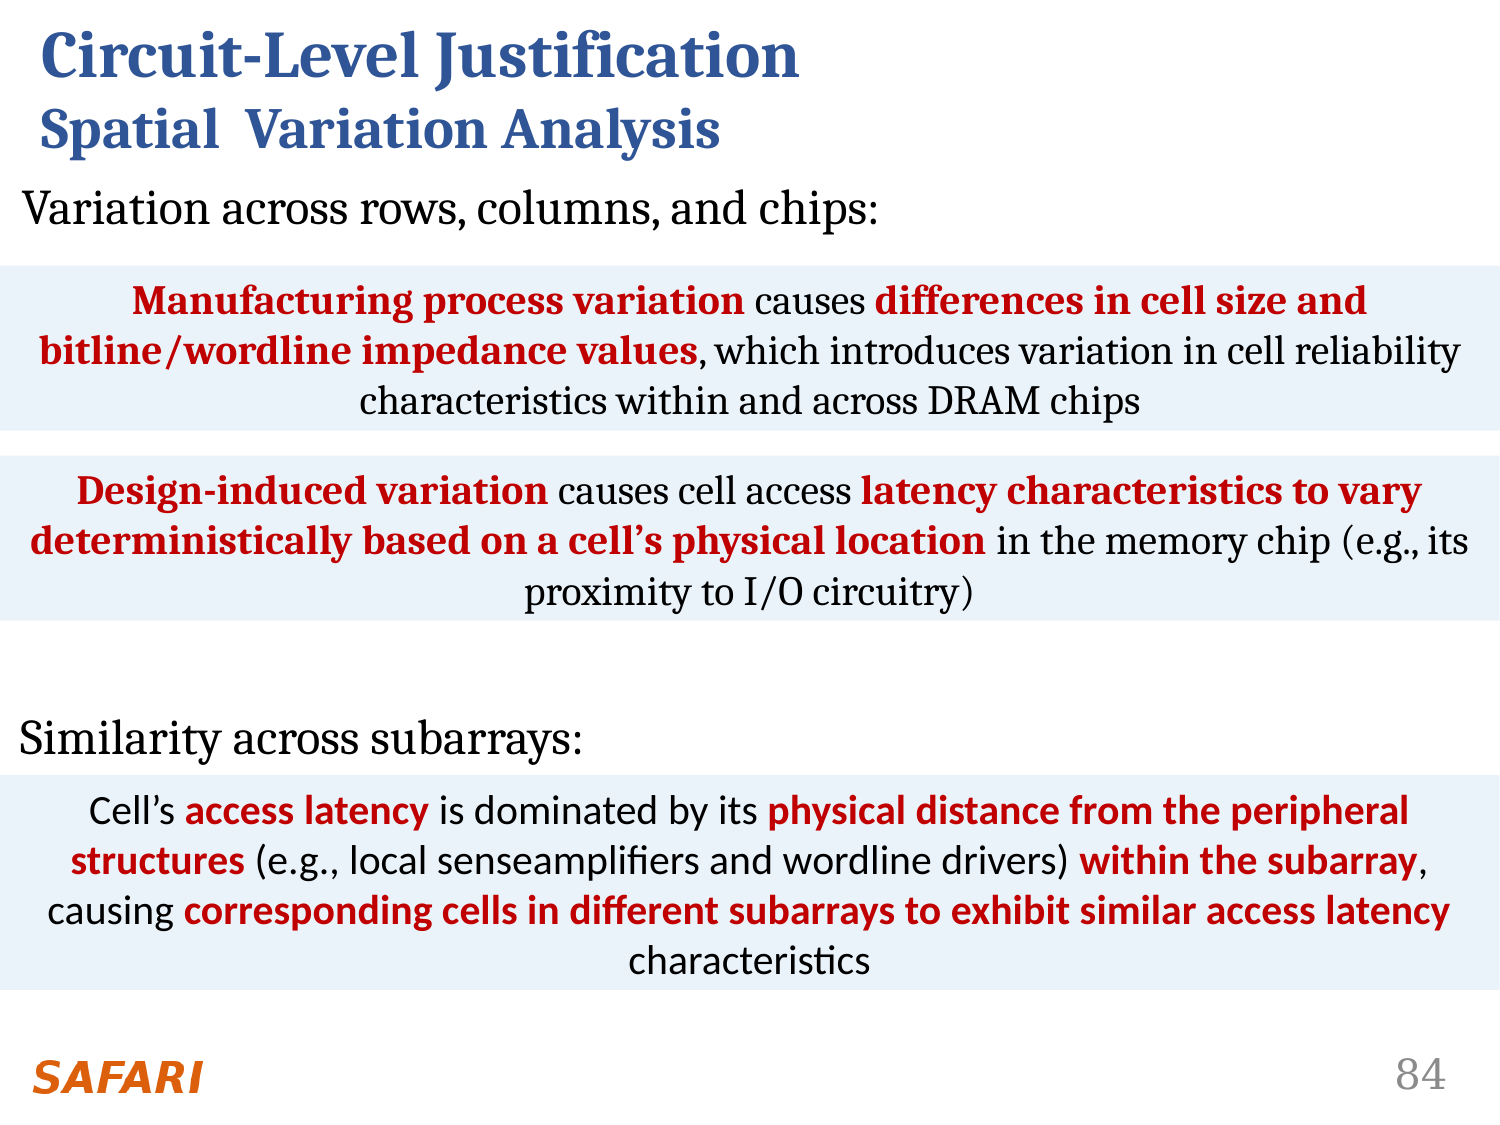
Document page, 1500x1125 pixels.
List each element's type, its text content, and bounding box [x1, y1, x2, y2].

text_box Manufacturing process variation causes differences in cell size and bitline/wordline impedance values, which introduces variation in cell reliability characteristics within and across DRAM chips [0, 265, 1500, 431]
text_box Cell’s access latency is dominated by its physical distance from the peripheral structures (e.g., local senseamplifiers and wordline drivers) within the subarray, causing corresponding cells in different subarrays to exhibit similar access latency characteristics [0, 774, 1500, 990]
text_box Design-induced variation causes cell access latency characteristics to vary deterministically based on a cell’s physical location in the memory chip (e.g., its proximity to I/O circuitry) [0, 455, 1500, 621]
picture [31, 1051, 209, 1104]
title Circuit-Level Justification Spatial Variation Analysis [26, 22, 1500, 149]
text_box Similarity across subarrays: [5, 703, 1480, 769]
list Variation across rows, columns, and chips: [6, 173, 1481, 239]
